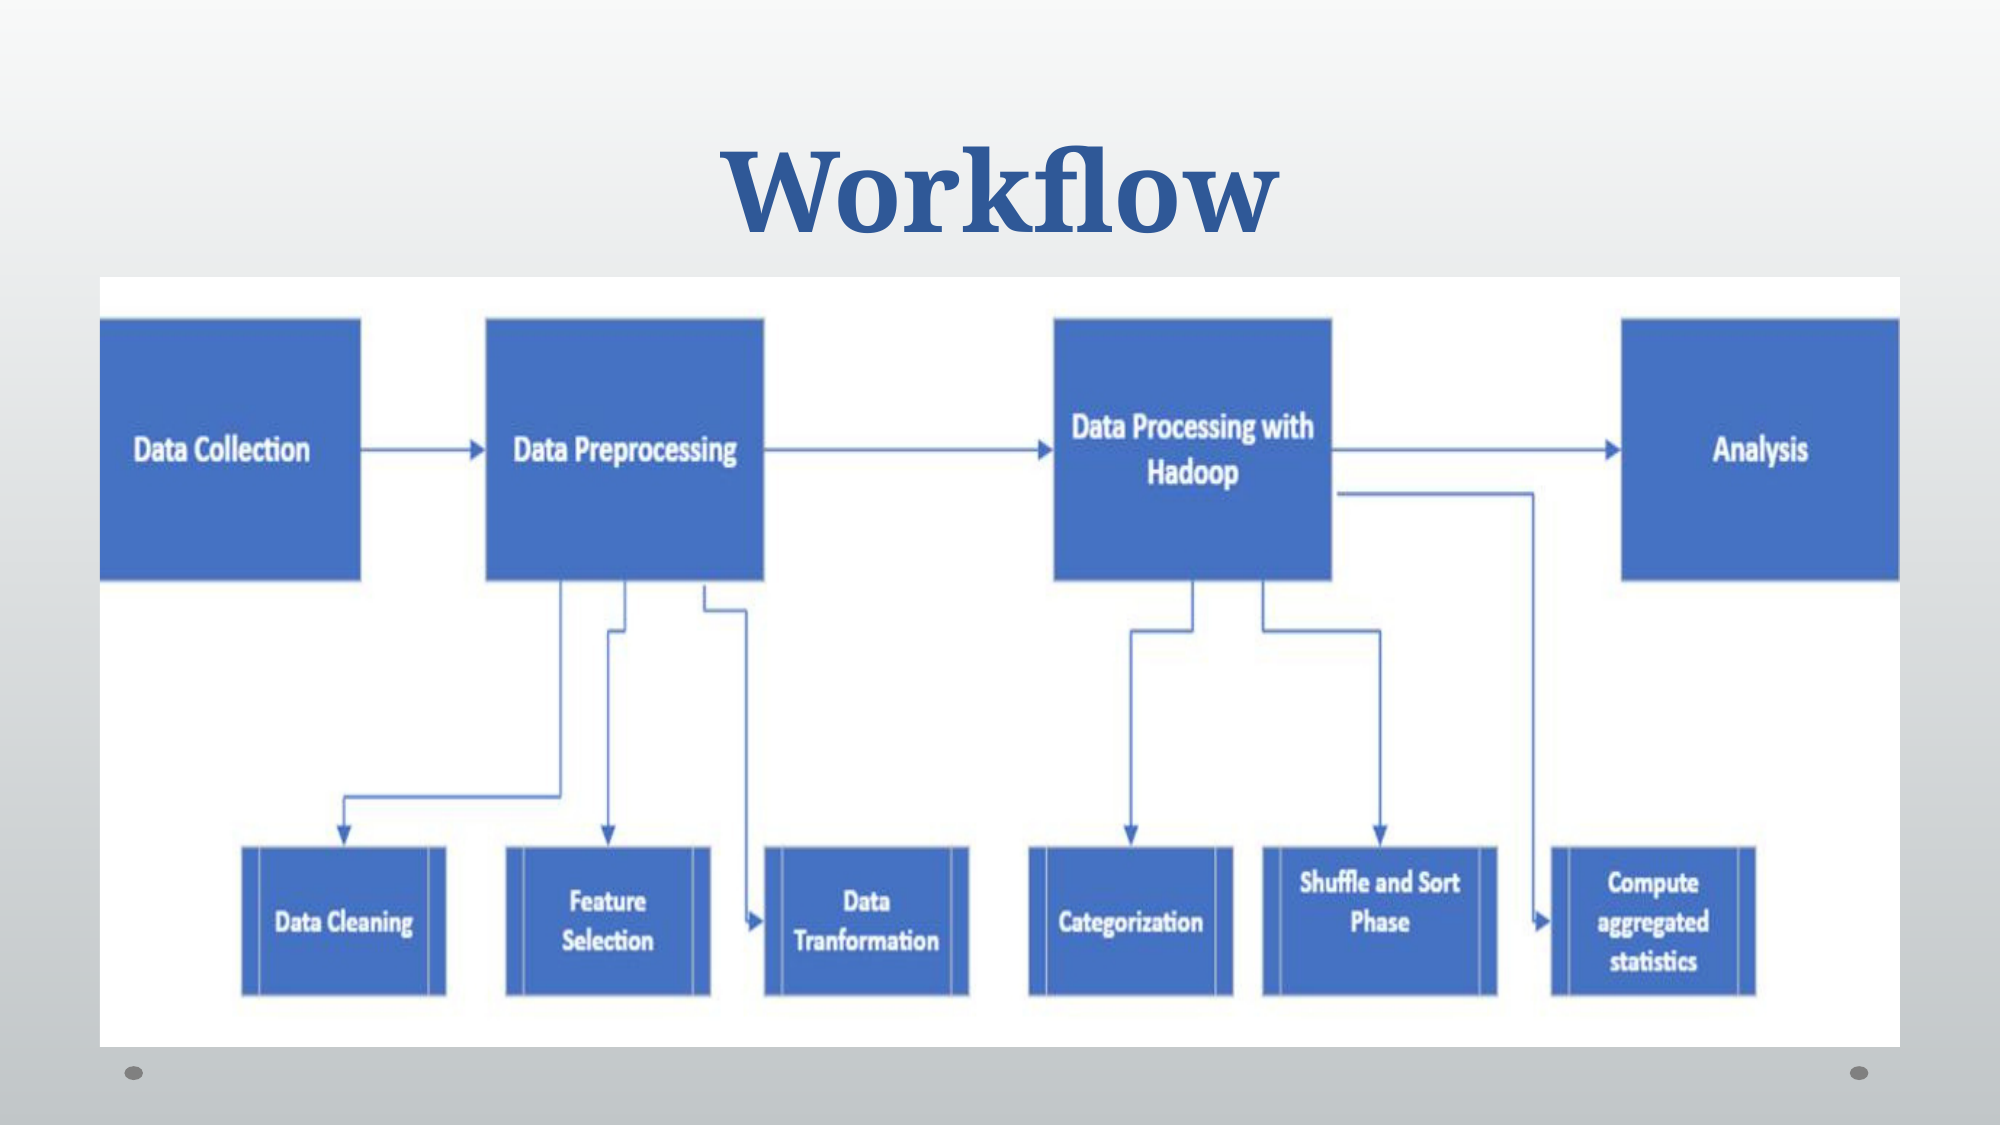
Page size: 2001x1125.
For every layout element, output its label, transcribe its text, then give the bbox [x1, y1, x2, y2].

title Workflow [99, 0, 1900, 263]
text_box [99, 277, 1900, 1047]
